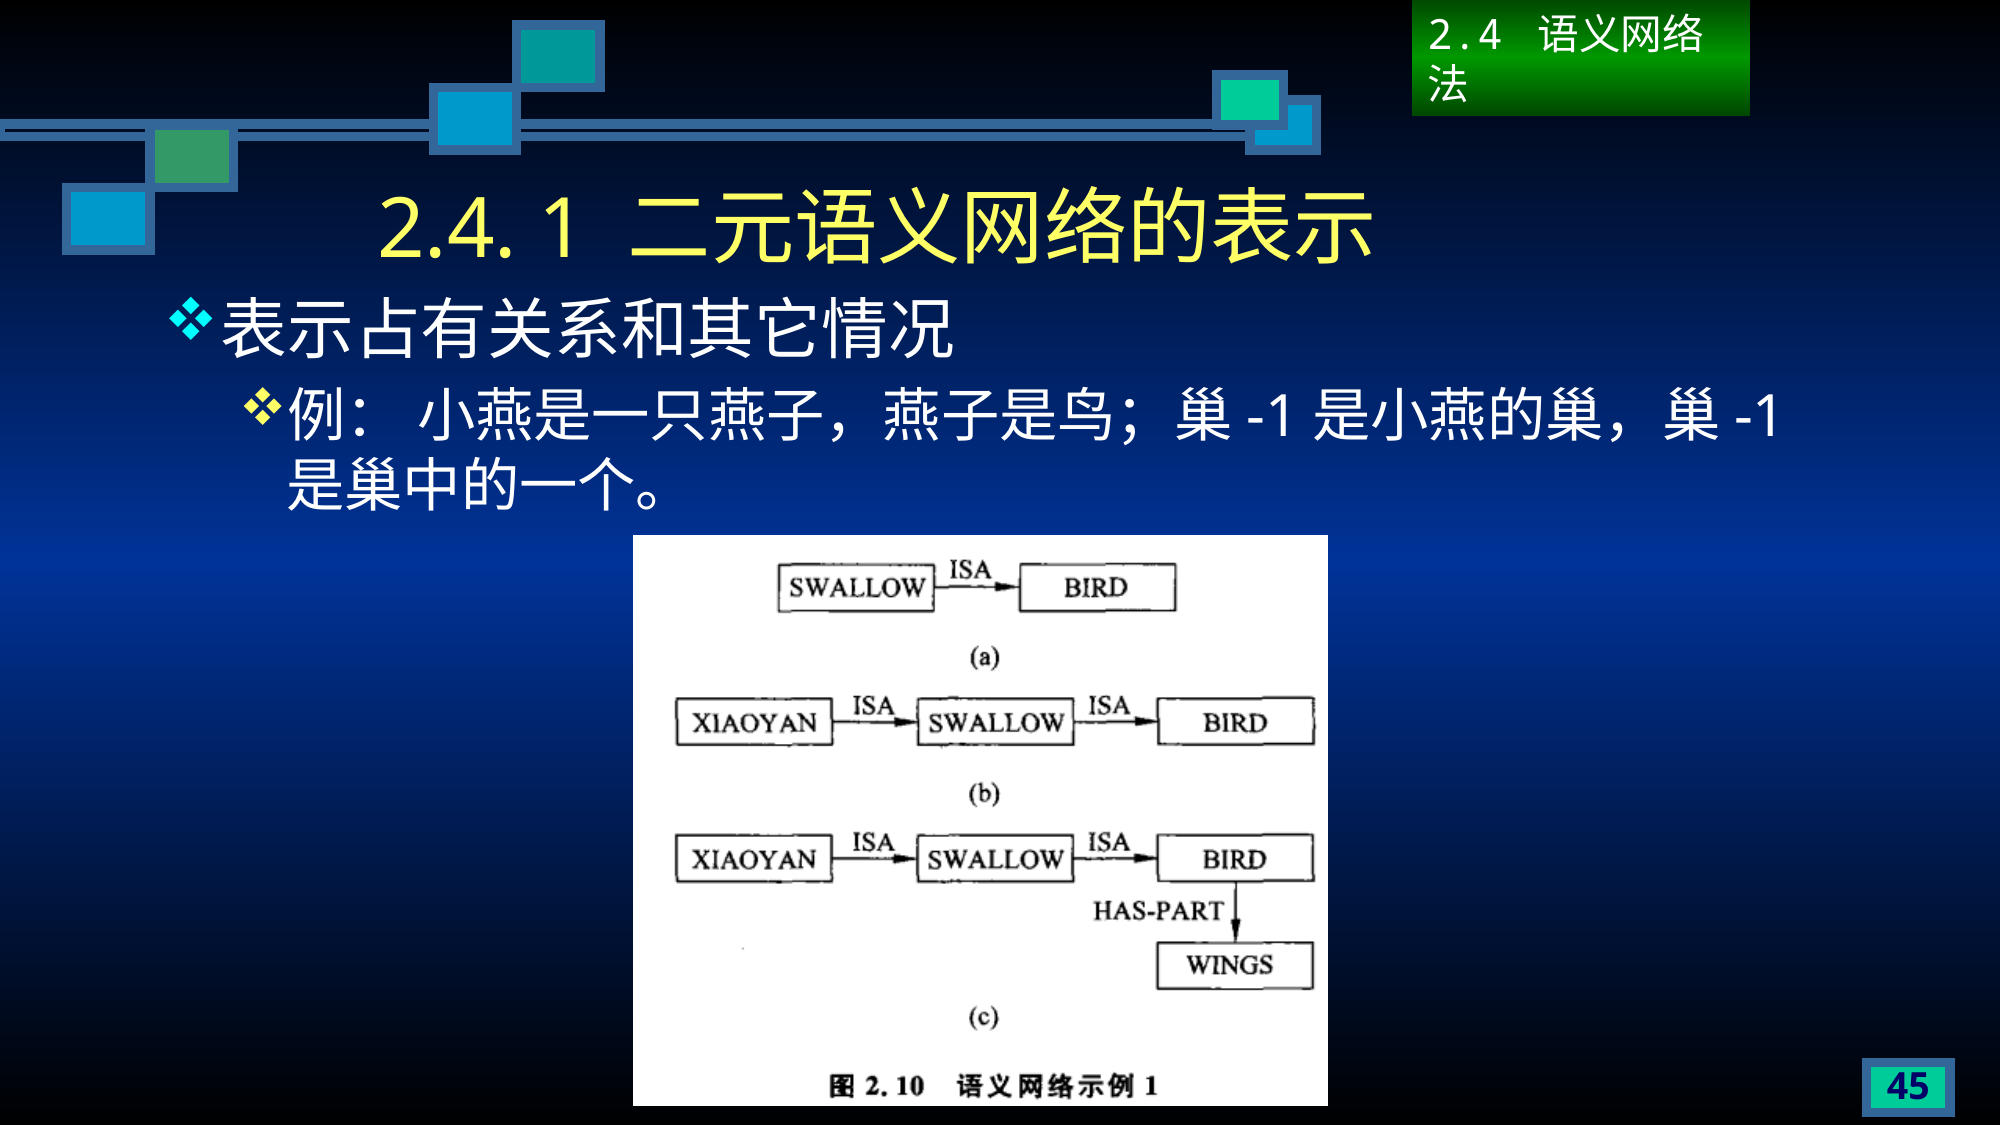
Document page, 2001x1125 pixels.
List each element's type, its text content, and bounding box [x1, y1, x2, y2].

picture [633, 535, 1328, 1107]
text_box 2.4 语义网络法 [1412, 0, 1750, 116]
list 表示占有关系和其它情况 例： 小燕是一只燕子，燕子是鸟；巢-1是小燕的巢，巢-1是巢中的一个。 [149, 278, 1839, 629]
slide_number 45 [1862, 1058, 1955, 1117]
title 2.4. 1 二元语义网络的表示 [362, 148, 1750, 299]
